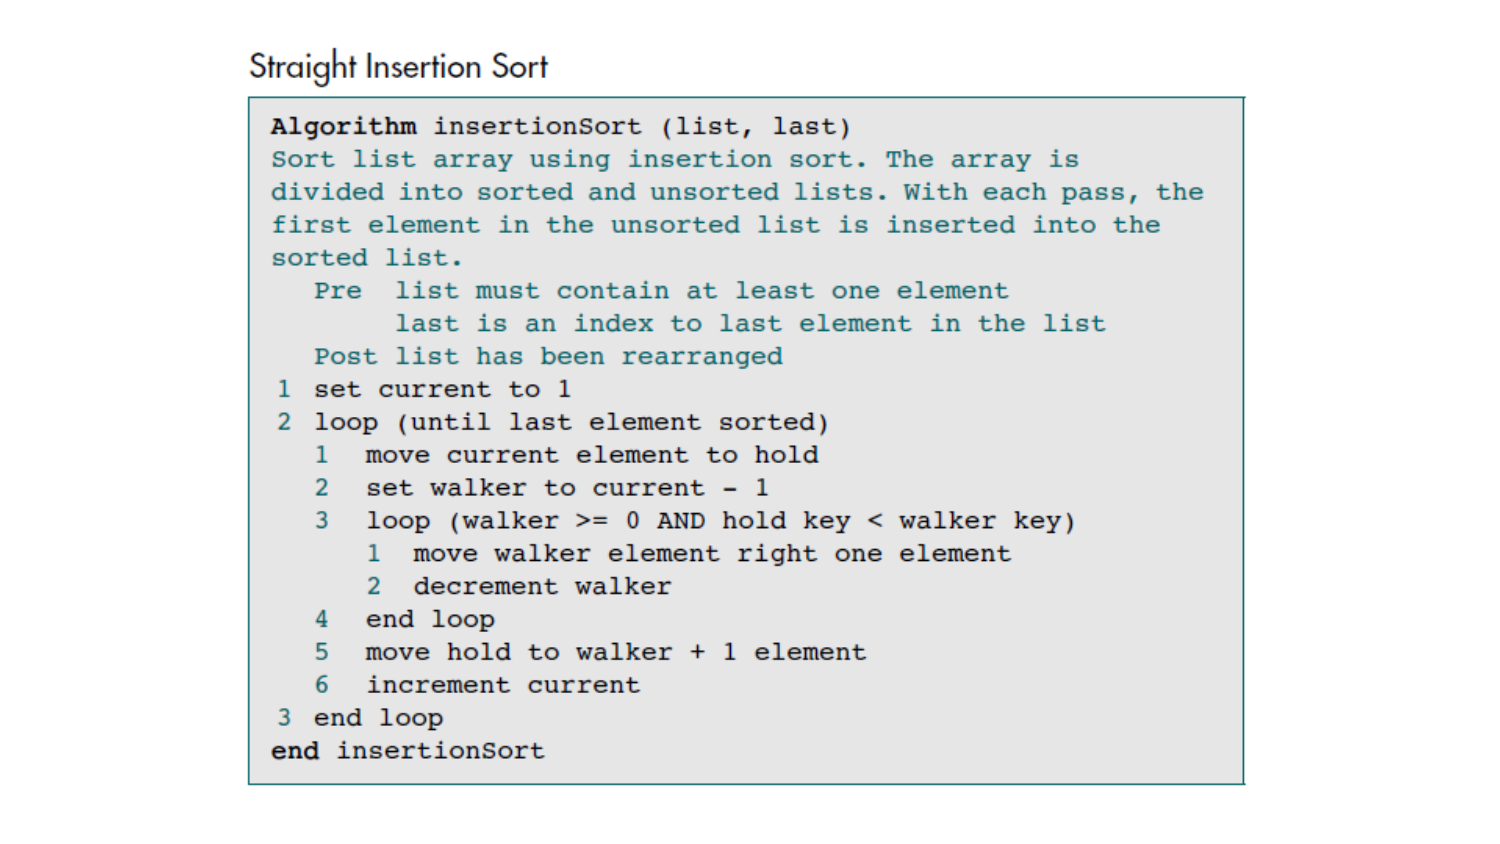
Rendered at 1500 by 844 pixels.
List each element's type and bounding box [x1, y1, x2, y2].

picture [242, 42, 1258, 801]
